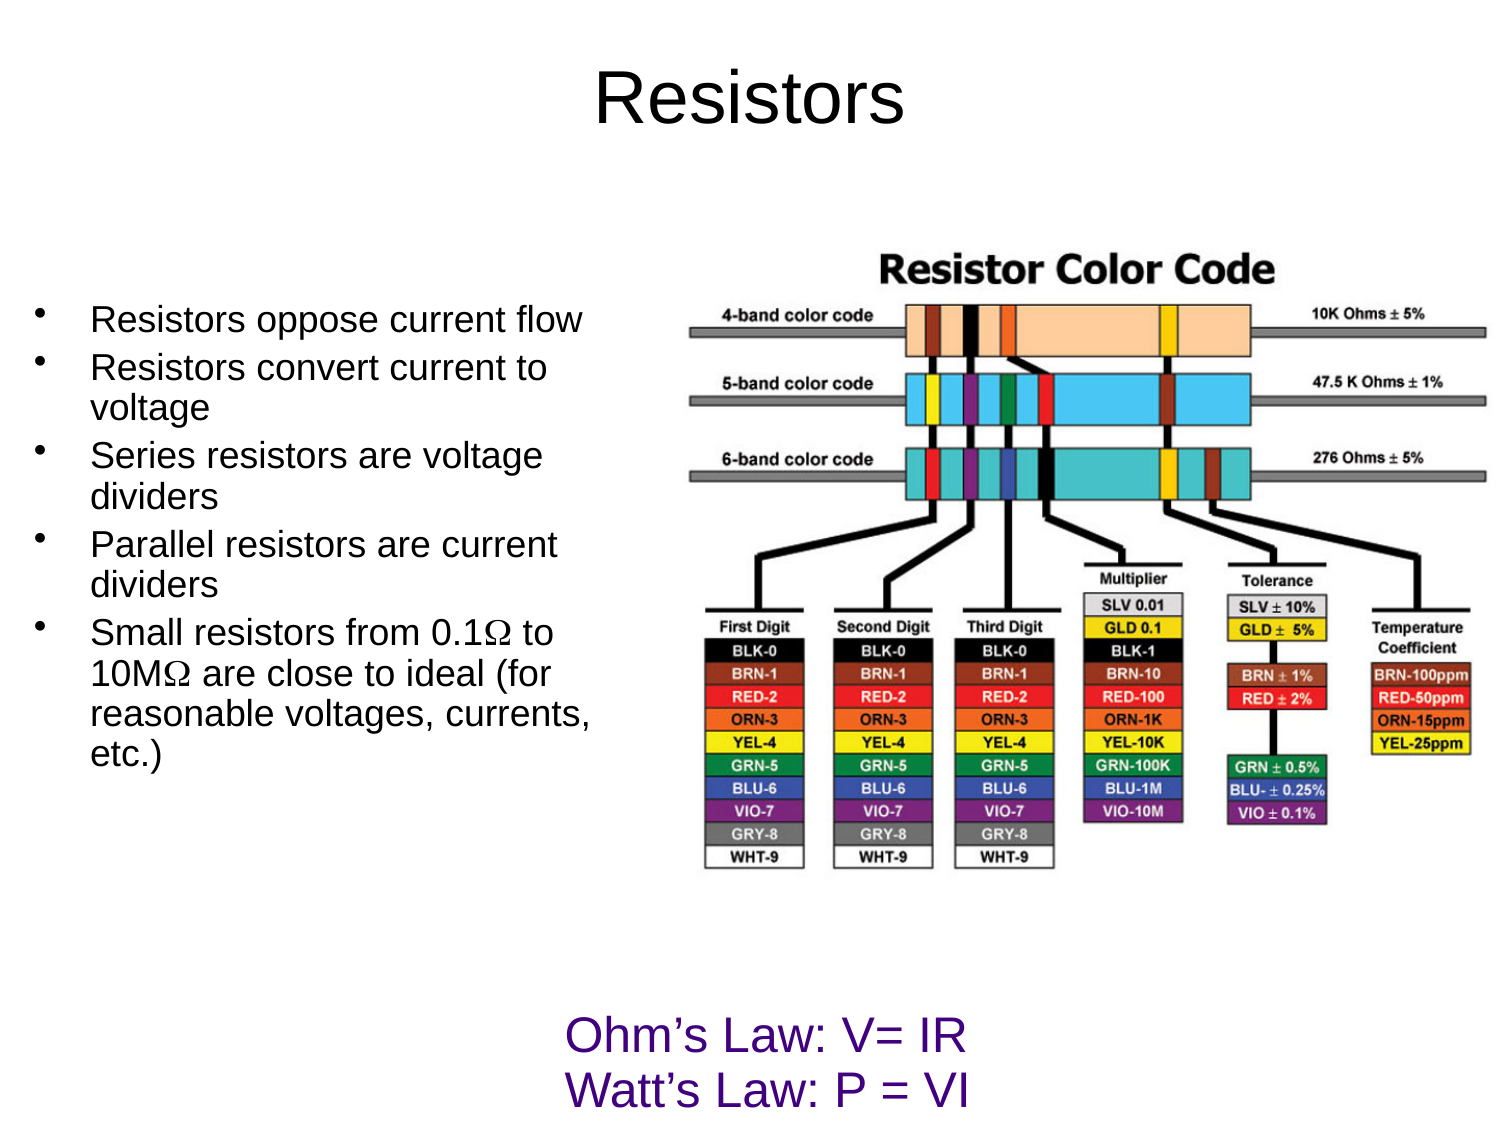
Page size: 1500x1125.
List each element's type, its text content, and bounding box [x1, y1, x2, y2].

picture [674, 162, 1500, 892]
title Resistors [75, 0, 1425, 188]
text_box Ohm’s Law: V= IR Watt’s Law: P = VI [549, 1002, 1063, 1120]
list Resistors oppose current flow Resistors convert current to voltage Series resistors are voltage dividers Parallel resistors are current dividers Small resistors from 0.1 to 10M are close to ideal (for reasonable voltages, currents, etc.) [18, 292, 633, 781]
